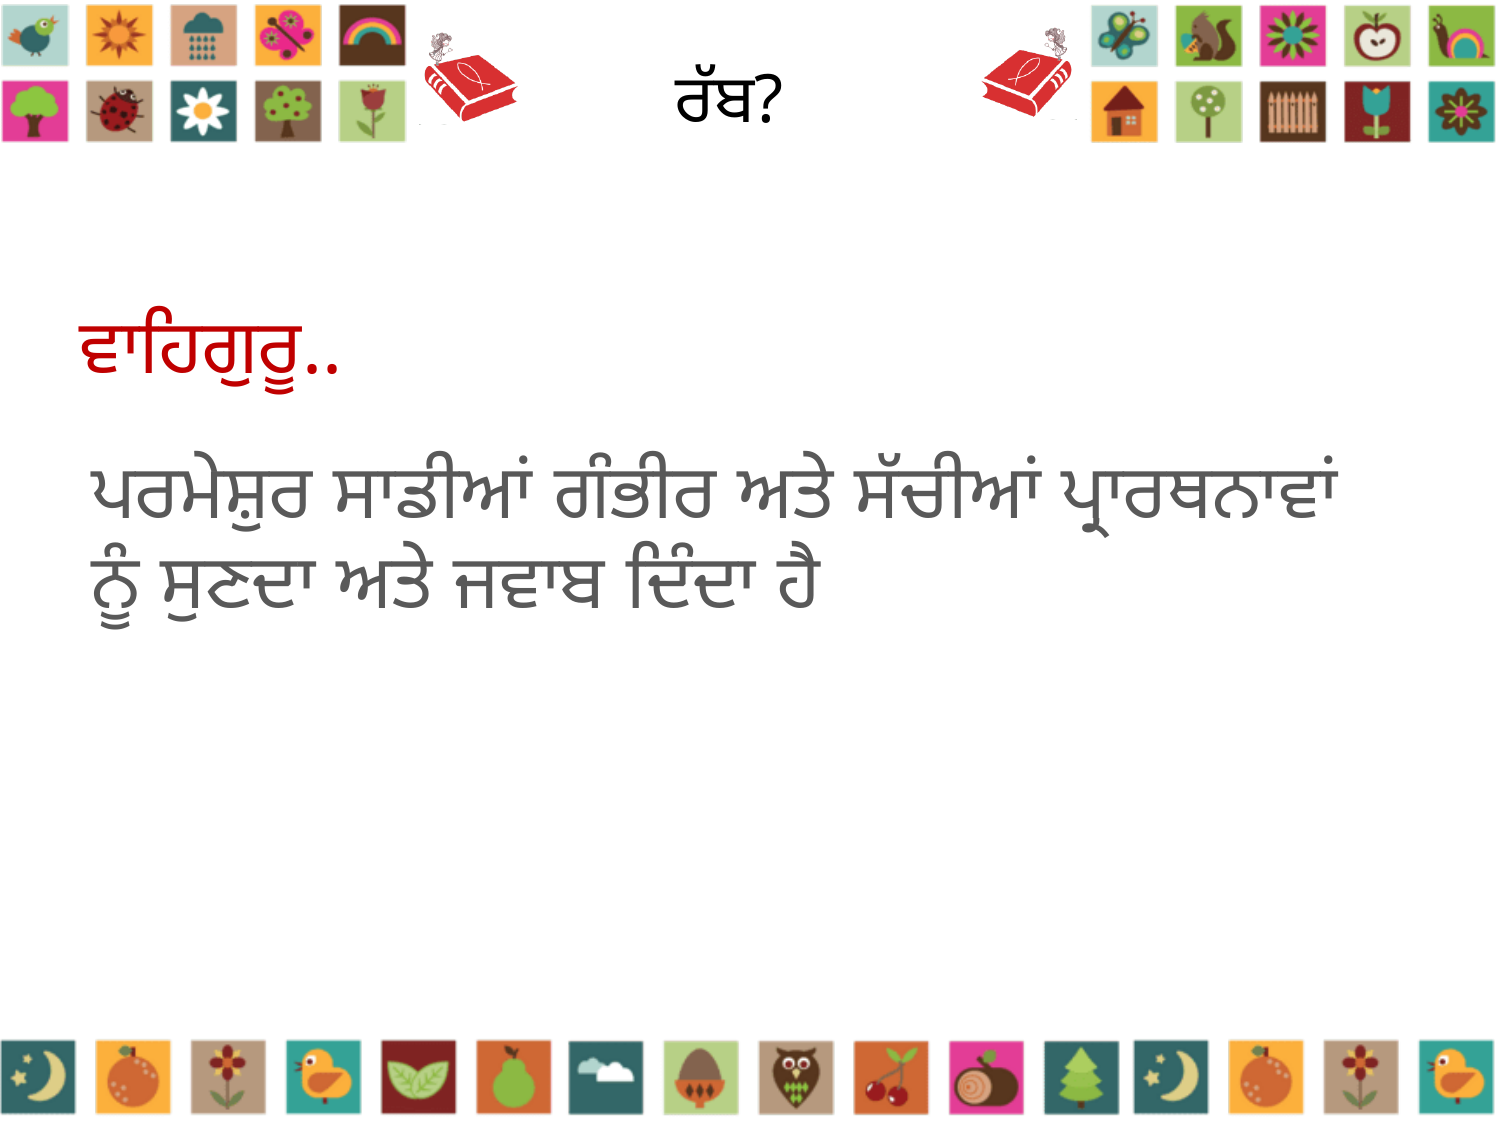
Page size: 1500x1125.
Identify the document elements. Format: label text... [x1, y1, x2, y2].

text_box ਵਾਹਿਗੁਰੂ.. [64, 290, 1412, 396]
picture [0, 3, 550, 150]
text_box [0, 1028, 1500, 1118]
picture [950, 3, 1500, 150]
text_box ਪਰਮੇਸ਼ੁਰ ਸਾਡੀਆਂ ਗੰਭੀਰ ਅਤੇ ਸੱਚੀਆਂ ਪ੍ਰਾਰਥਨਾਵਾਂ ਨੂੰ ਸੁਣਦਾ ਅਤੇ ਜਵਾਬ ਦਿੰਦਾ ਹੈ [76, 436, 1424, 632]
text_box ਰੱਬ? [425, 48, 1071, 144]
